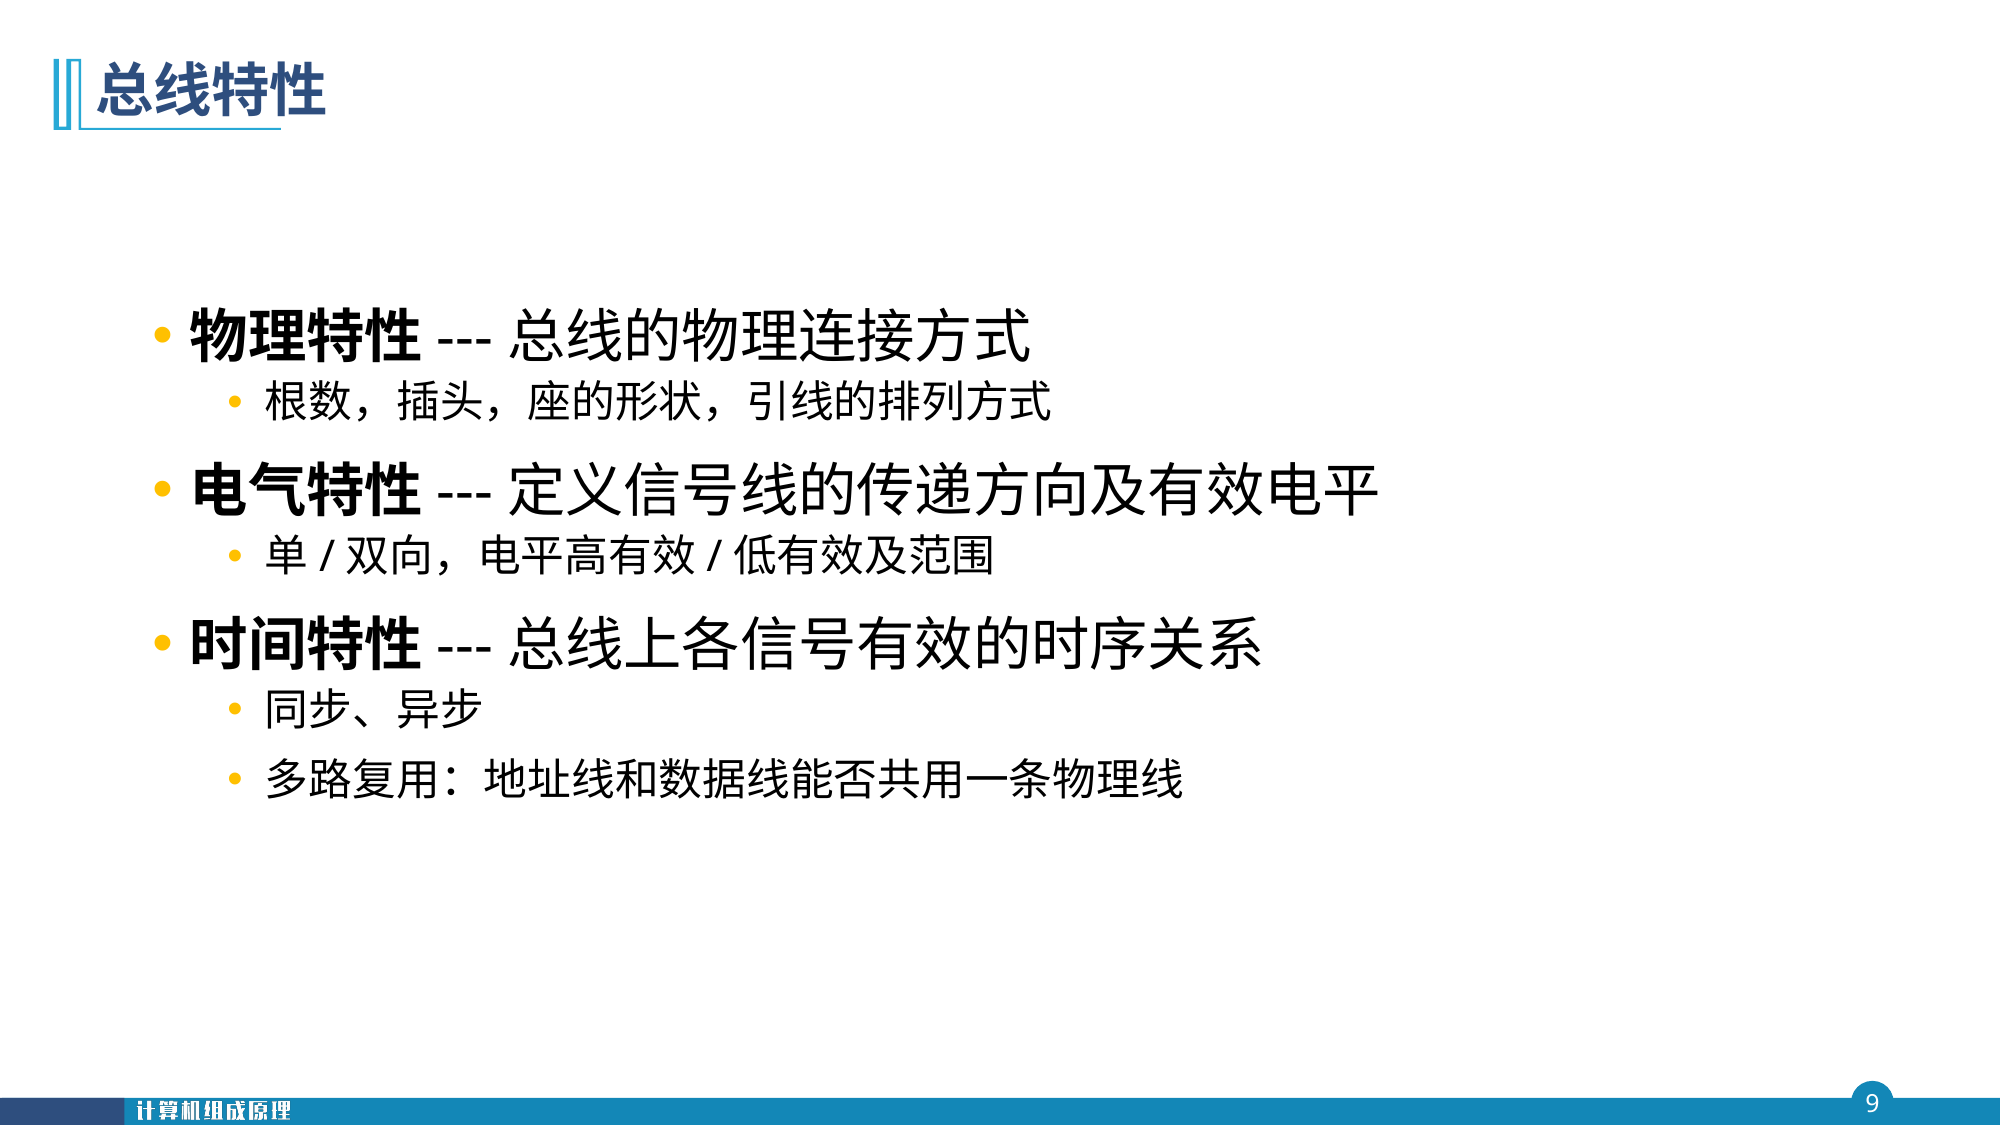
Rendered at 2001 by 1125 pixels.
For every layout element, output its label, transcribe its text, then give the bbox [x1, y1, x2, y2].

title 总线特性 [80, 42, 1805, 144]
list 物理特性---总线的物理连接方式 根数，插头，座的形状，引线的排列方式 电气特性---定义信号线的传递方向及有效电平 单/双向，电平高有效/低有效及范围 时间特性---总线上各信号有效的时序关系 同步、异步 多路复用：地址线和数据线能否共用一条物理线 [137, 299, 1863, 1014]
